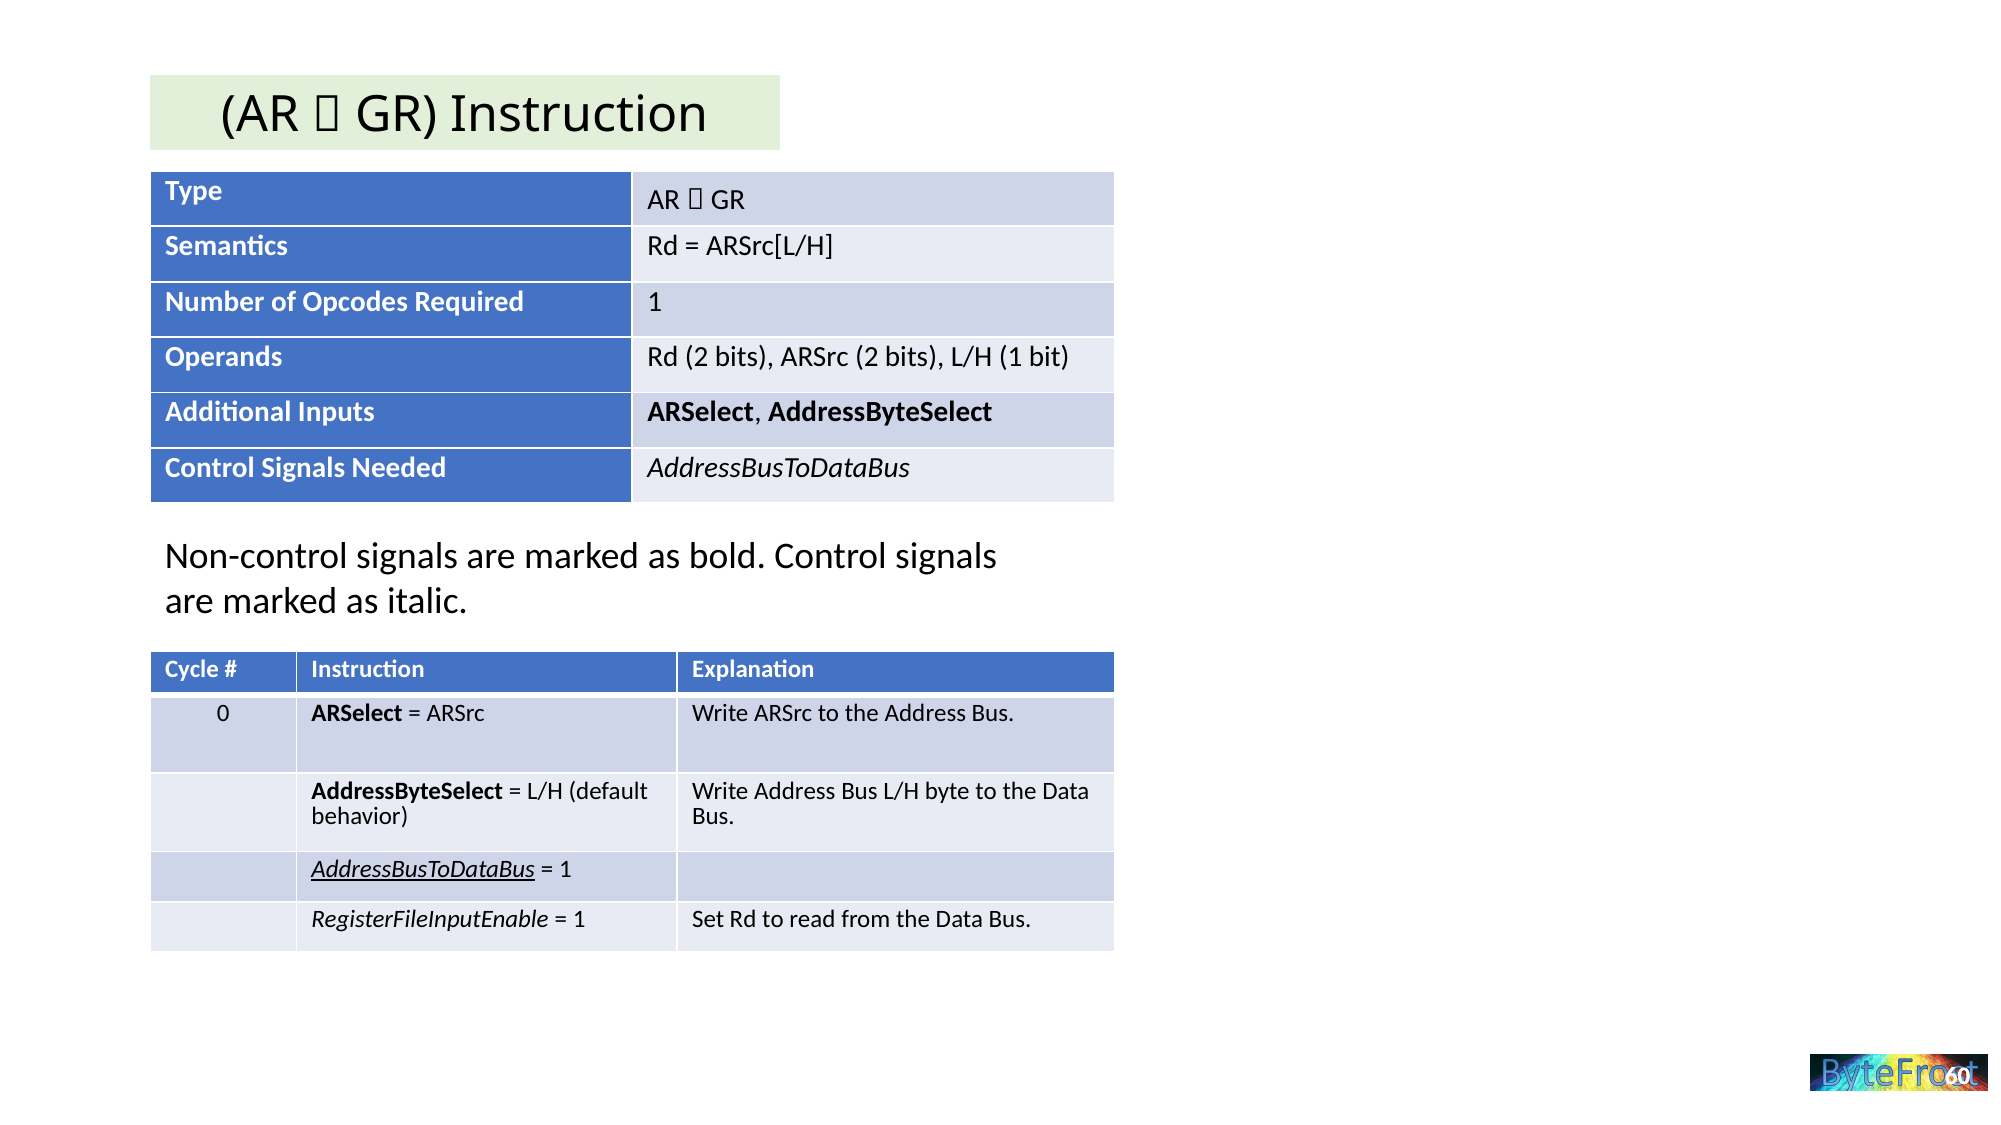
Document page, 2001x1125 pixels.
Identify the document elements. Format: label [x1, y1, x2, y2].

table_cell [297, 698, 676, 772]
table_cell [297, 774, 676, 851]
table_cell [297, 852, 676, 901]
picture [1810, 1054, 1988, 1091]
table_cell [633, 393, 1114, 447]
table_cell [151, 903, 296, 951]
table_header [633, 172, 1114, 225]
table_header [151, 172, 631, 225]
table_cell [151, 774, 296, 851]
table_cell [678, 774, 1114, 851]
table_cell [151, 227, 631, 281]
table_cell [151, 338, 631, 392]
table_cell [633, 283, 1114, 336]
table_header [678, 652, 1114, 692]
table_header [297, 652, 676, 692]
table_cell [678, 698, 1114, 772]
table_cell [151, 449, 631, 502]
table_cell [633, 338, 1114, 392]
title [150, 75, 780, 150]
table_cell [633, 227, 1114, 281]
table_cell [678, 852, 1114, 901]
table_cell [297, 903, 676, 951]
table_cell [678, 903, 1114, 951]
table_cell [151, 852, 296, 901]
table_cell [151, 698, 296, 772]
table_cell [633, 449, 1114, 502]
table_cell [151, 283, 631, 336]
text_box [149, 524, 1042, 629]
table_header [151, 652, 296, 692]
table_cell [151, 393, 631, 447]
